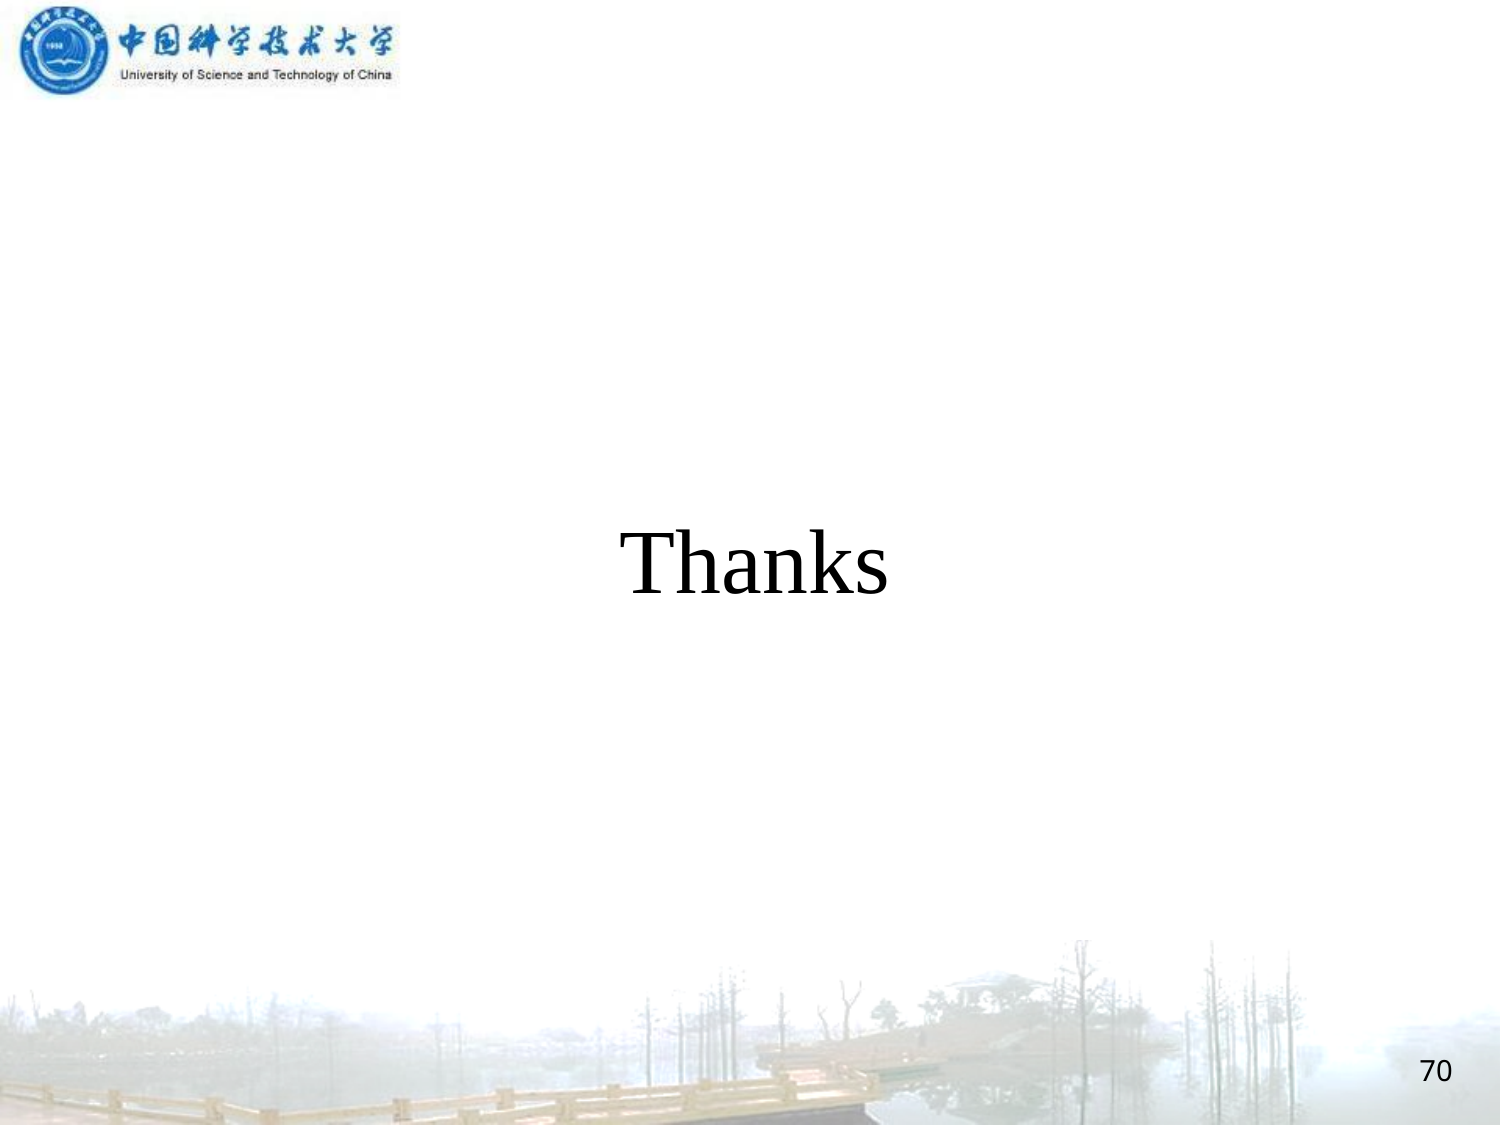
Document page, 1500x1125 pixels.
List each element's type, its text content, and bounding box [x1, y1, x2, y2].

picture [0, 0, 422, 103]
slide_number 70 [1154, 1023, 1468, 1100]
list Thanks [40, 302, 1470, 1007]
